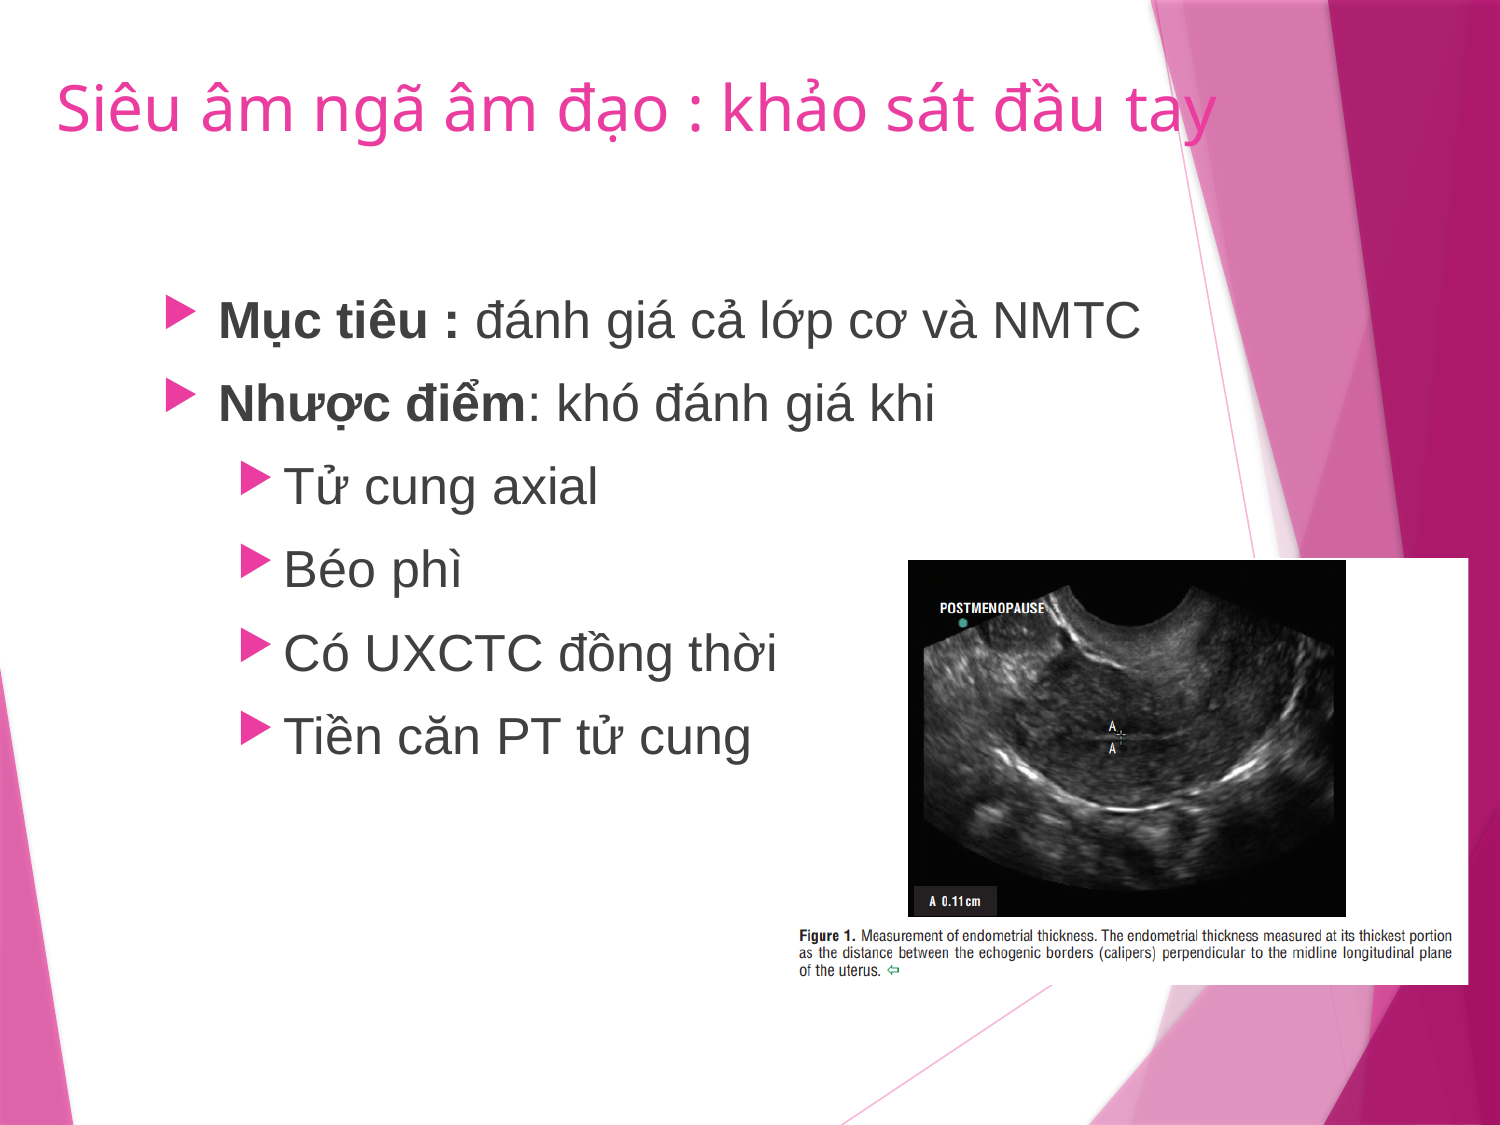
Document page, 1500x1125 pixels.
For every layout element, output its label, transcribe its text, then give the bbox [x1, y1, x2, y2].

title Siêu âm ngã âm đạo : khảo sát đầu tay [41, 59, 1264, 218]
picture [786, 557, 1469, 985]
list Mục tiêu : đánh giá cả lớp cơ và NMTC Nhược điểm: khó đánh giá khi Tử cung axial Béo phì Có UXCTC đồng thời Tiền căn PT tử cung [147, 278, 1472, 956]
